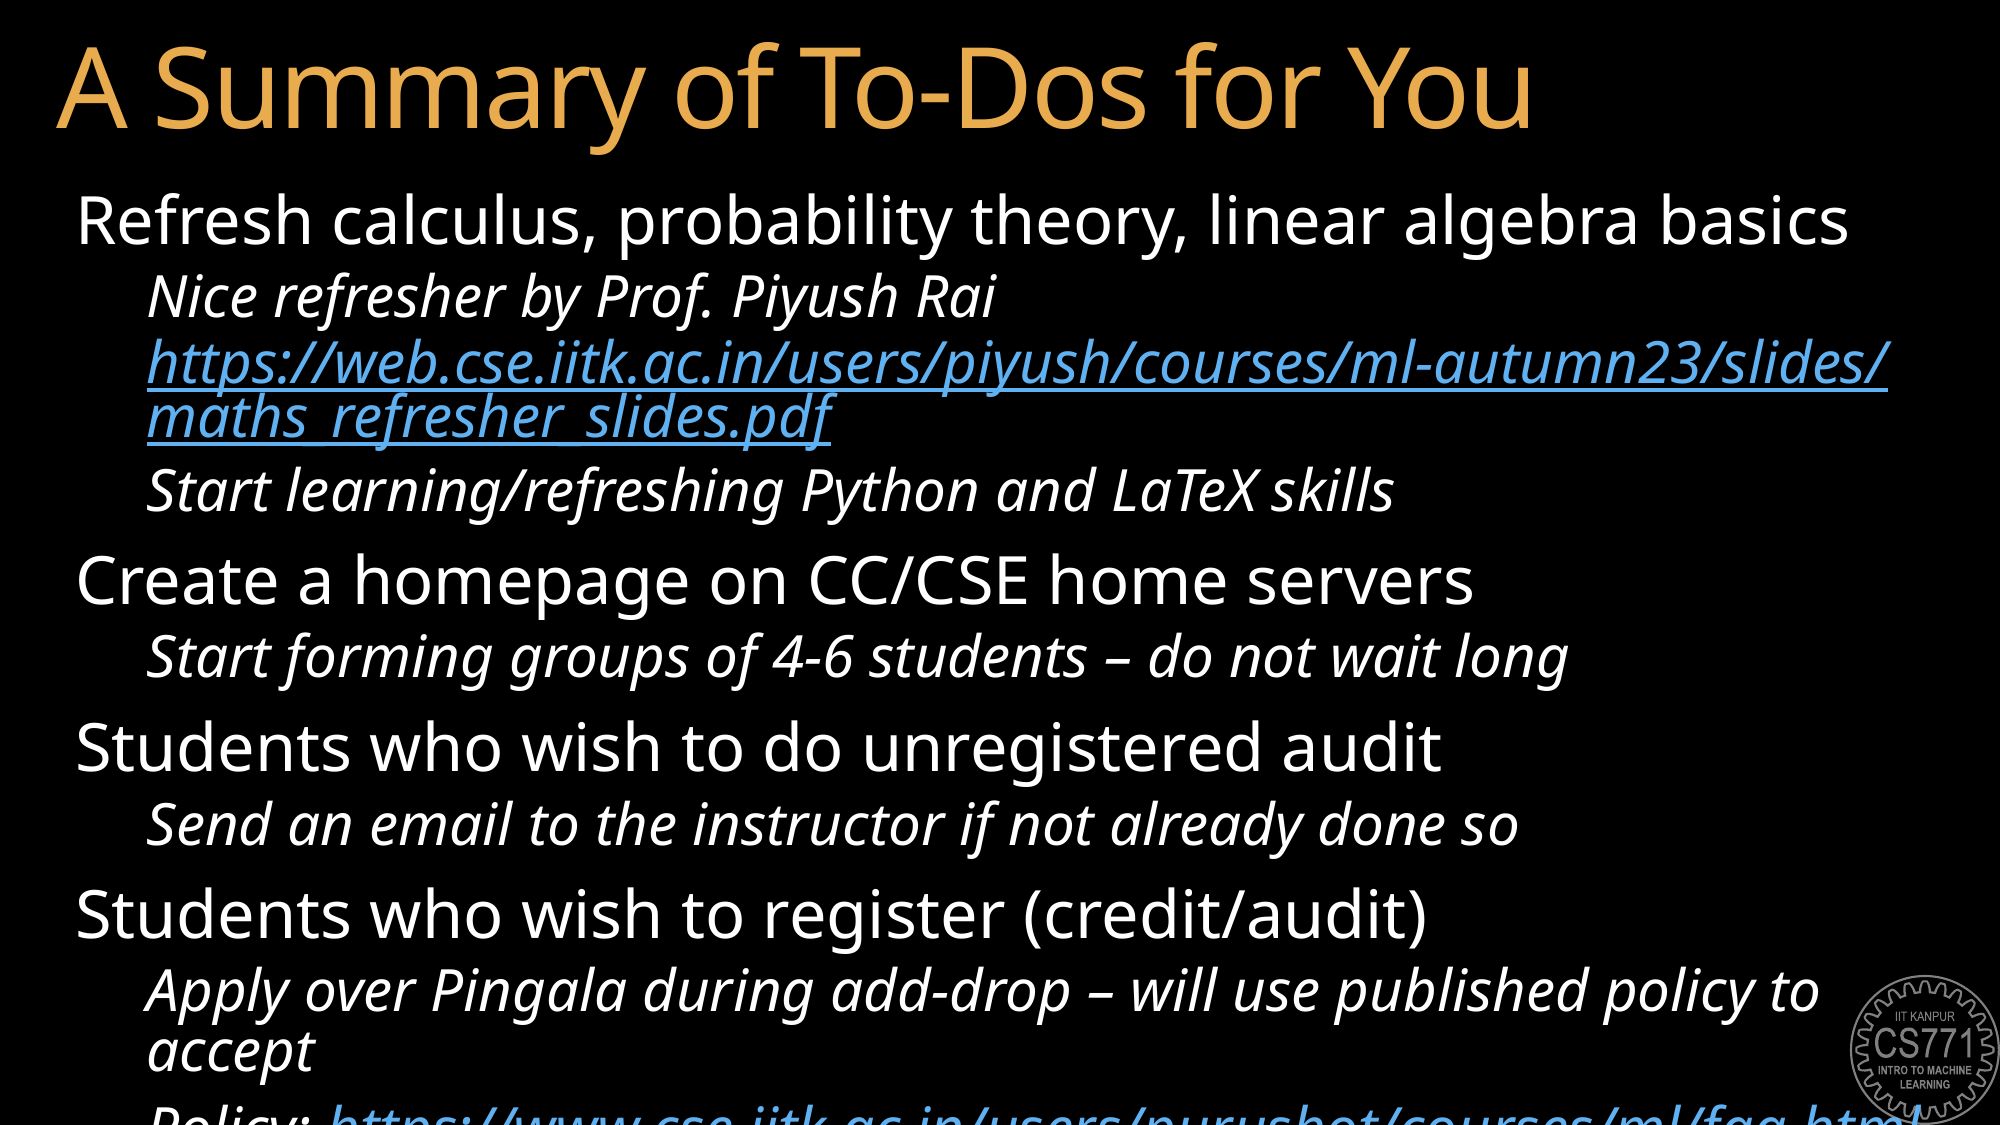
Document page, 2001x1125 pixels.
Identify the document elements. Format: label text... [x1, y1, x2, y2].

list Refresh calculus, probability theory, linear algebra basics Nice refresher by Prof. Piyush Rai https://web.cse.iitk.ac.in/users/piyush/courses/ml-autumn23/slides/maths_refresher_slides.pdf Start learning/refreshing Python and LaTeX skills Create a homepage on CC/CSE home servers Start forming groups of 4-6 students – do not wait long Students who wish to do unregistered audit Send an email to the instructor if not already done so Students who wish to register (credit/audit) Apply over Pingala during add-drop – will use published policy to accept Policy: https://www.cse.iitk.ac.in/users/purushot/courses/ml/faq.html [41, 182, 1945, 1125]
title A Summary of To-Dos for You [41, 5, 1945, 182]
